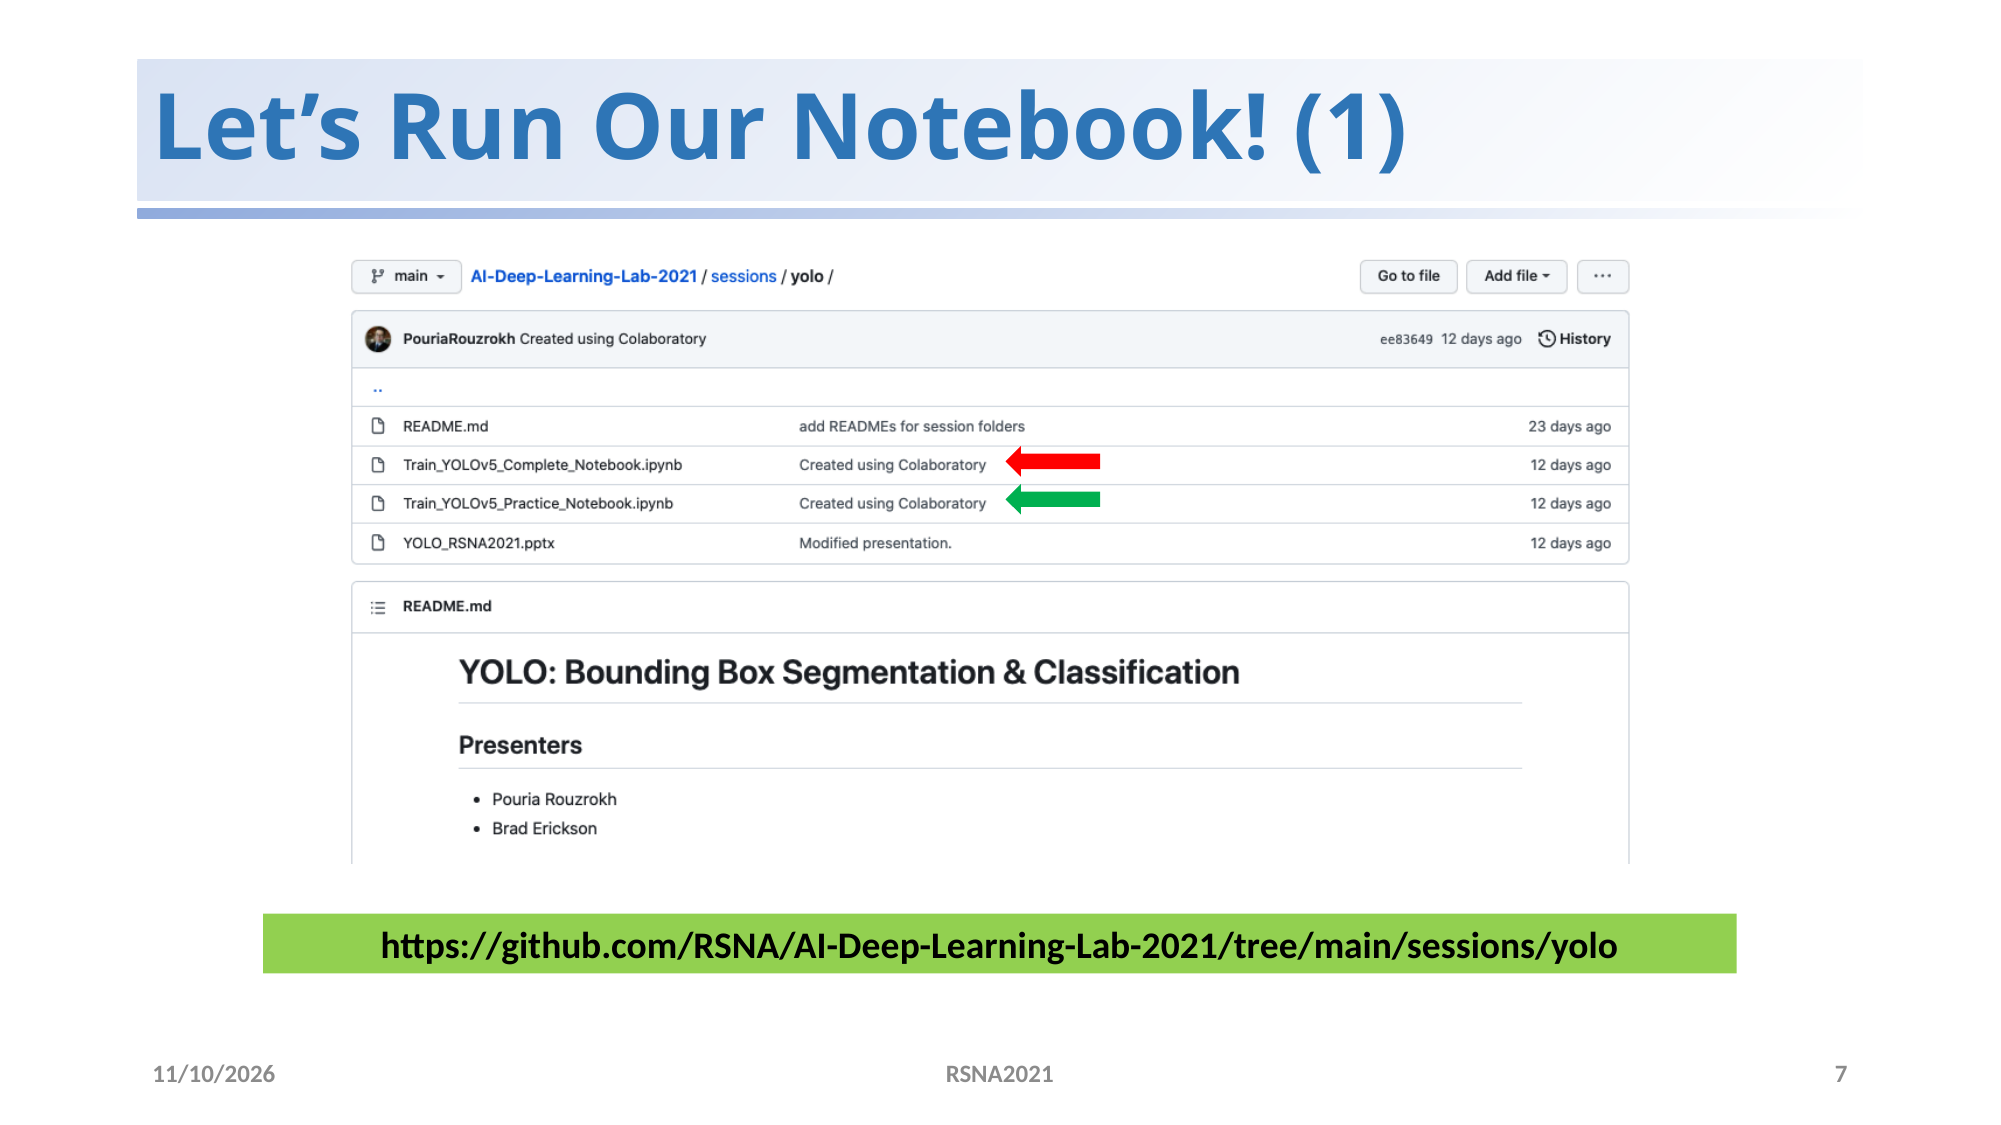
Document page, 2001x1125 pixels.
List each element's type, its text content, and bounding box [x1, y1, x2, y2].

title Let’s Run Our Notebook! (1) [137, 59, 1863, 201]
text_box https://github.com/RSNA/AI-Deep-Learning-Lab-2021/tree/main/sessions/yolo [263, 913, 1737, 974]
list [347, 245, 1653, 864]
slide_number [137, 1042, 588, 1103]
slide_number 7 [1412, 1042, 1863, 1103]
footer RSNA2021 [662, 1042, 1338, 1103]
